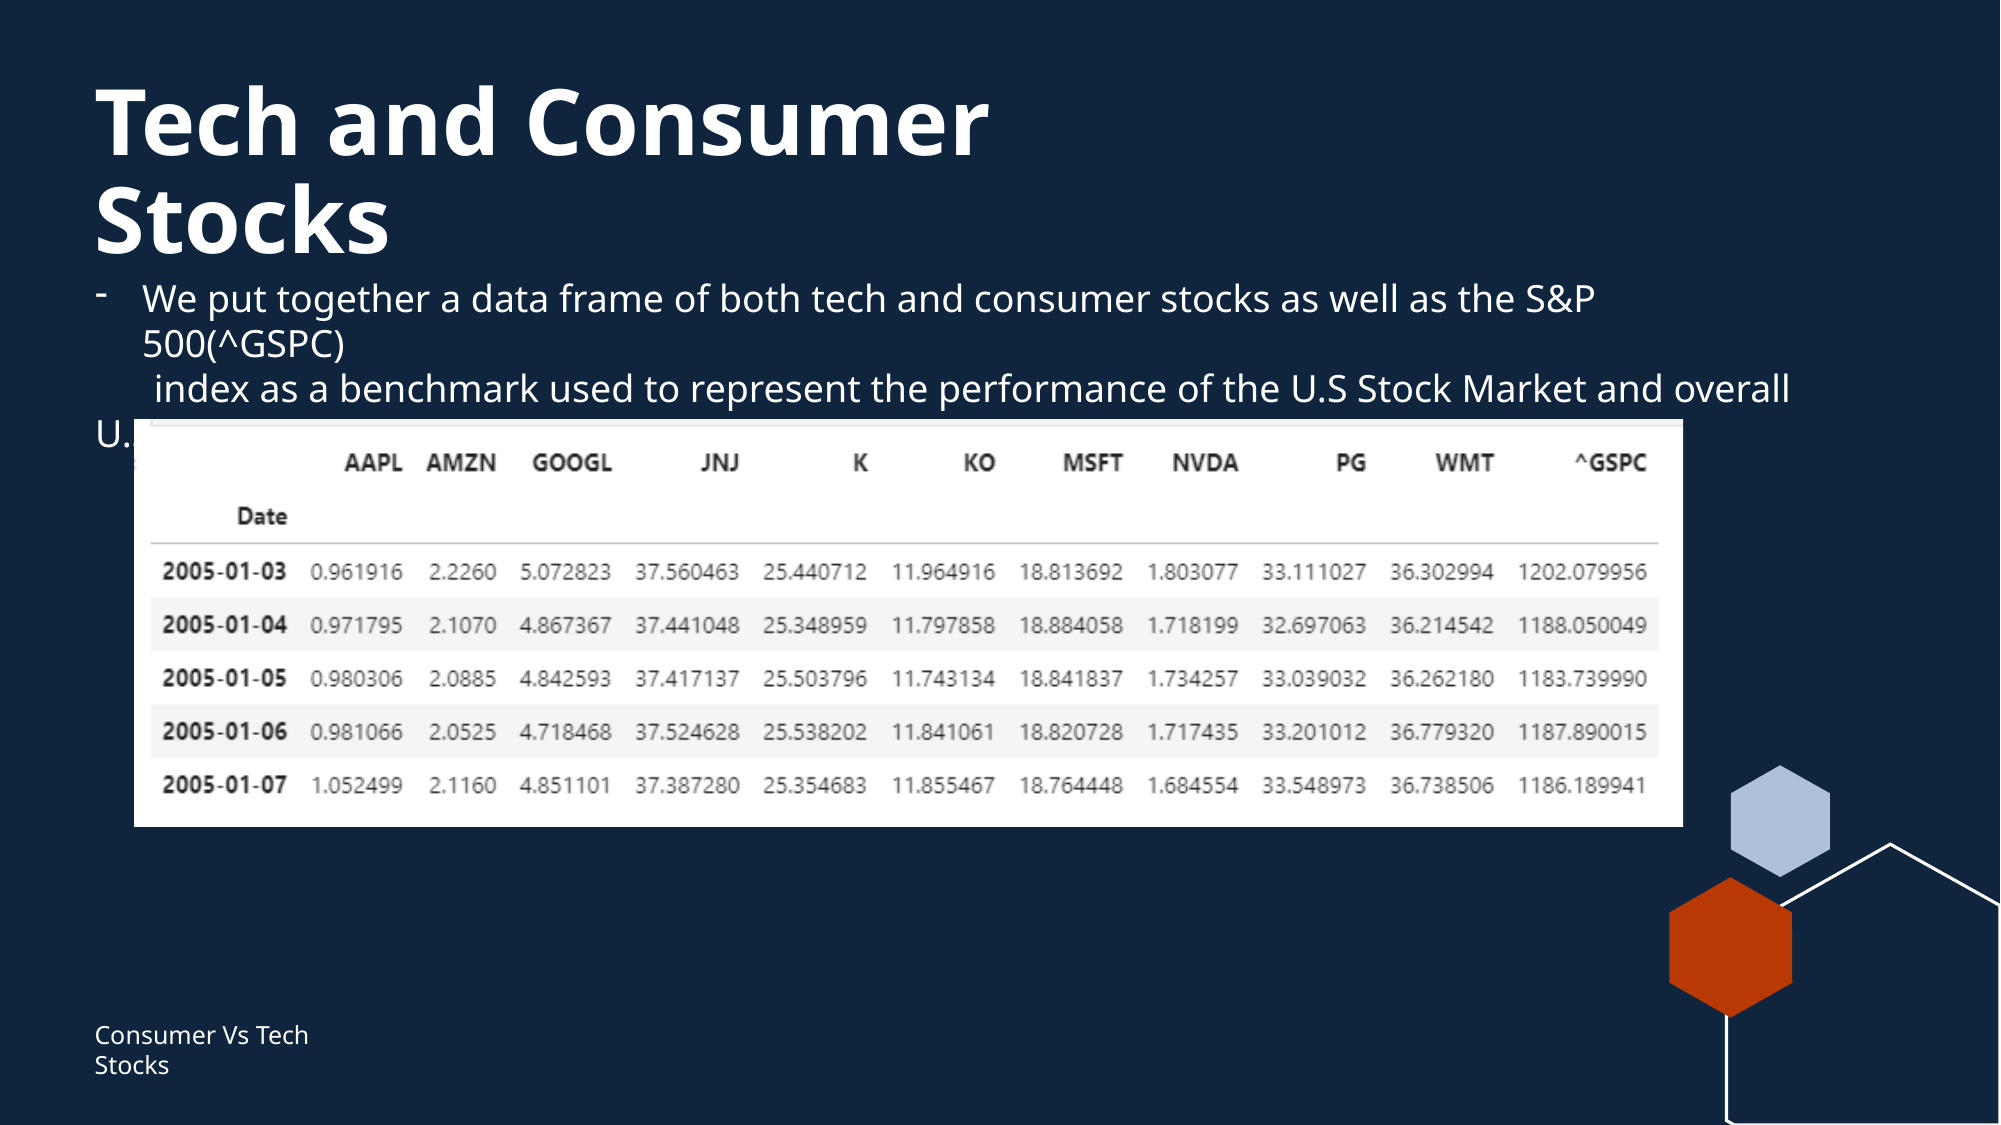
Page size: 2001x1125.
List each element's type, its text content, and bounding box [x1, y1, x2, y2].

picture [134, 419, 1684, 827]
footer Consumer Vs Tech Stocks [79, 1020, 385, 1080]
text_box We put together a data frame of both tech and consumer stocks as well as the S&P 500(^GSPC) index as a benchmark used to represent the performance of the U.S Stock Market and overall U.S Economy [80, 222, 1809, 463]
title Tech and Consumer Stocks [79, 68, 1133, 175]
